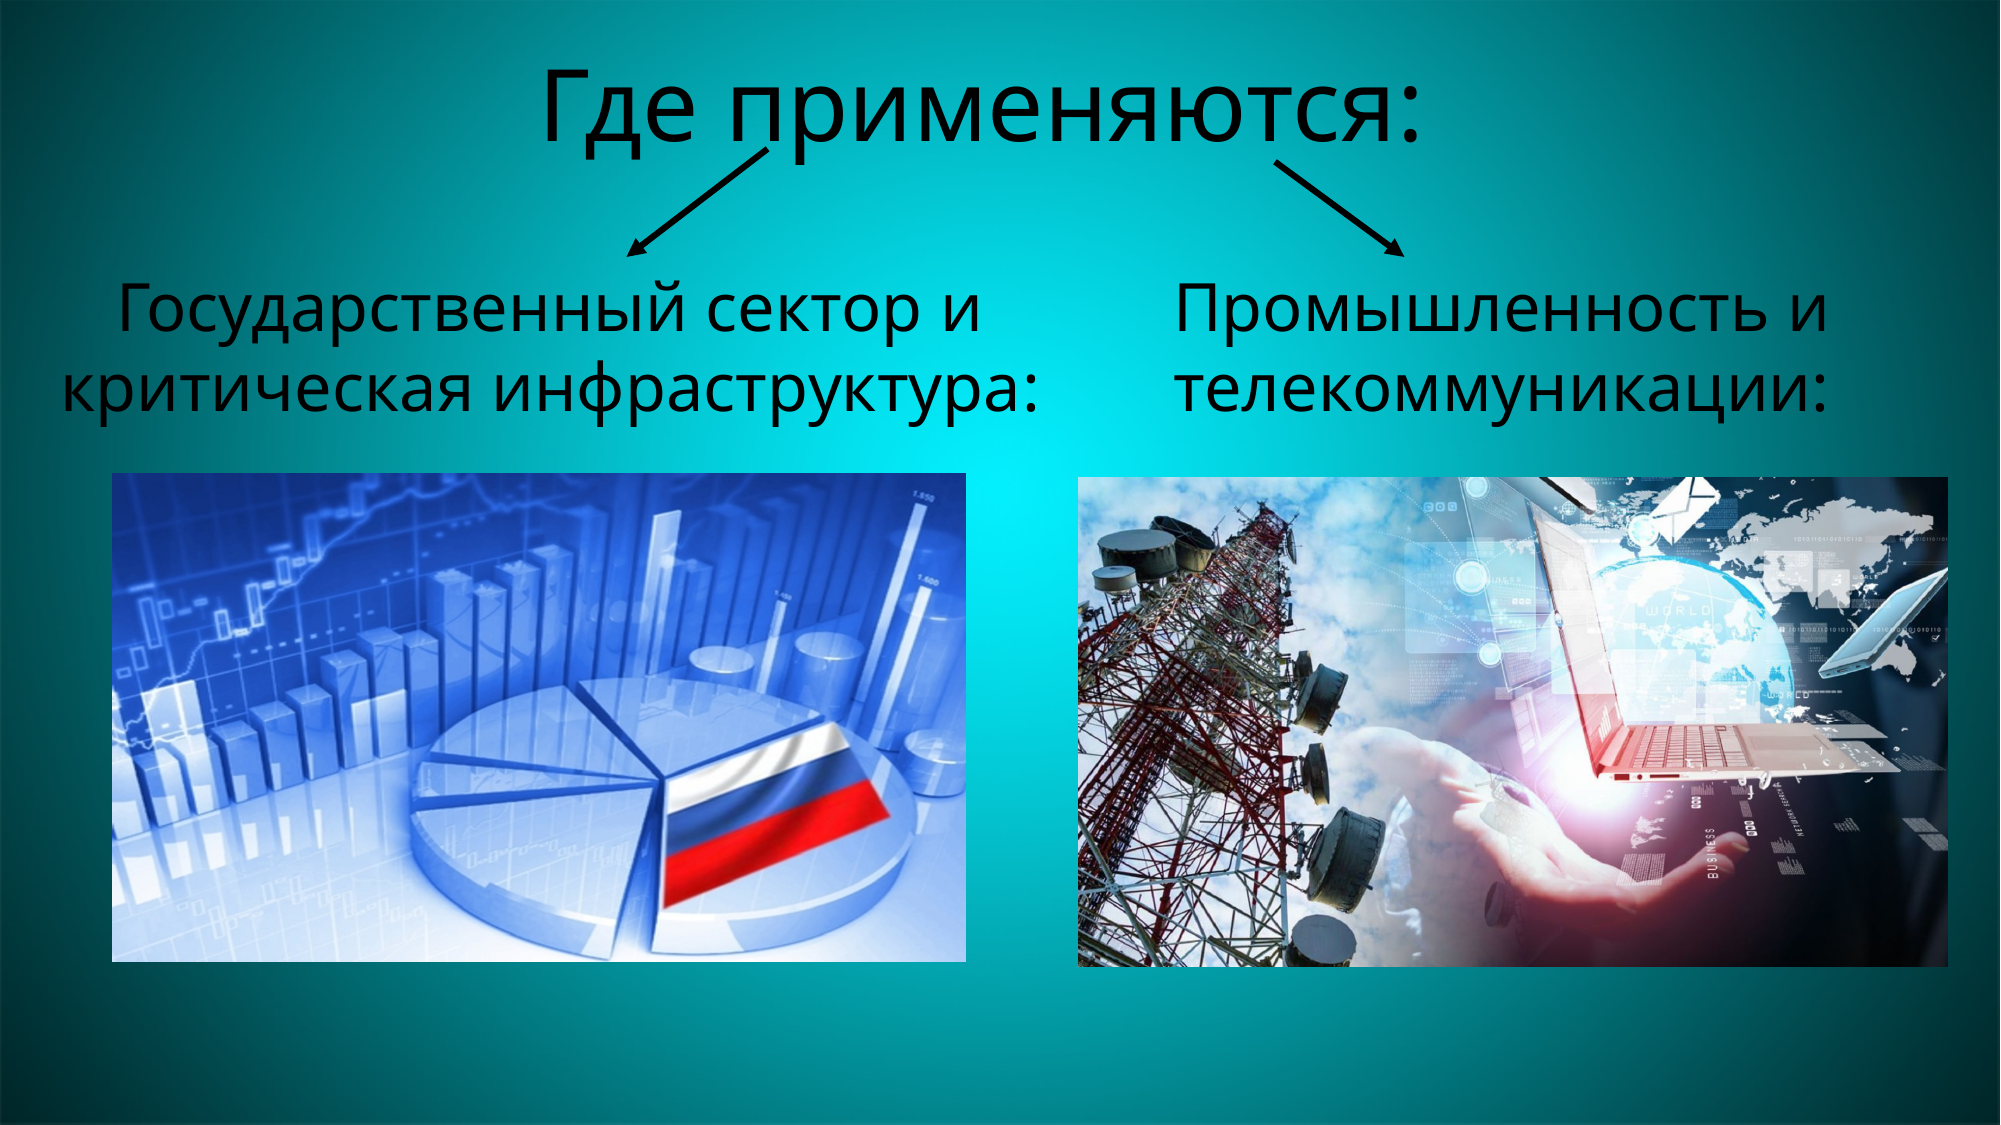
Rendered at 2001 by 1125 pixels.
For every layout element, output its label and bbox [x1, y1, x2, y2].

text_box [626, 148, 768, 257]
text_box [1274, 161, 1405, 257]
picture [0, 0, 2000, 1125]
